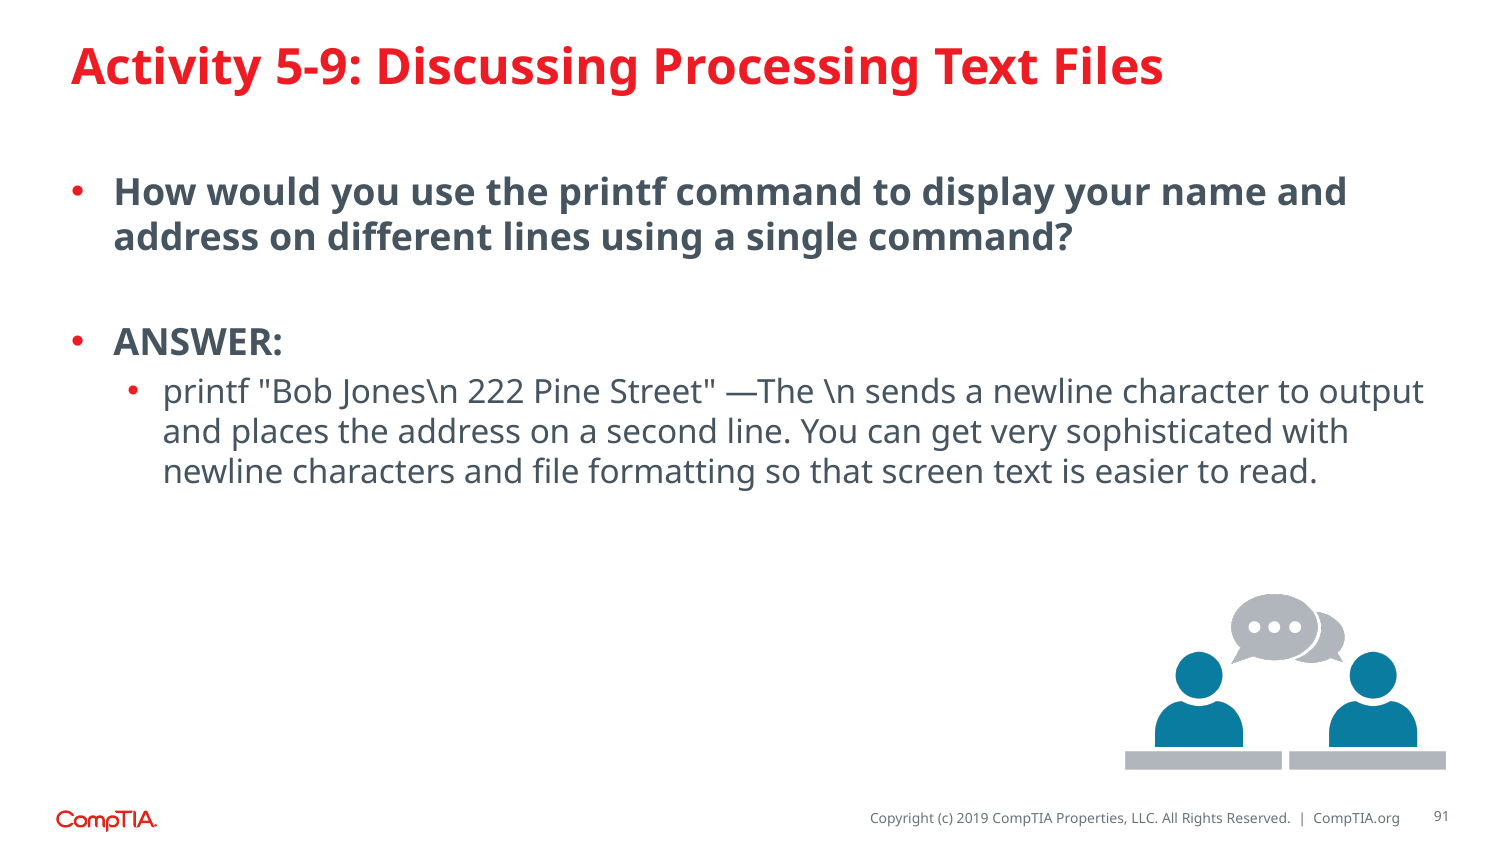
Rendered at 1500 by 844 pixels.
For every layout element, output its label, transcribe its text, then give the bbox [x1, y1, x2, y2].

picture [1124, 593, 1446, 770]
title Activity 5-9: Discussing Processing Text Files [56, 12, 1350, 117]
slide_number 91 [1407, 800, 1450, 835]
list How would you use the printf command to display your name and address on different lines using a single command? ANSWER: printf "Bob Jones\n 222 Pine Street" —The \n sends a newline character to output and places the address on a second line. You can get very sophisticated with newline characters and file formatting so that screen text is easier to read. [56, 160, 1444, 768]
